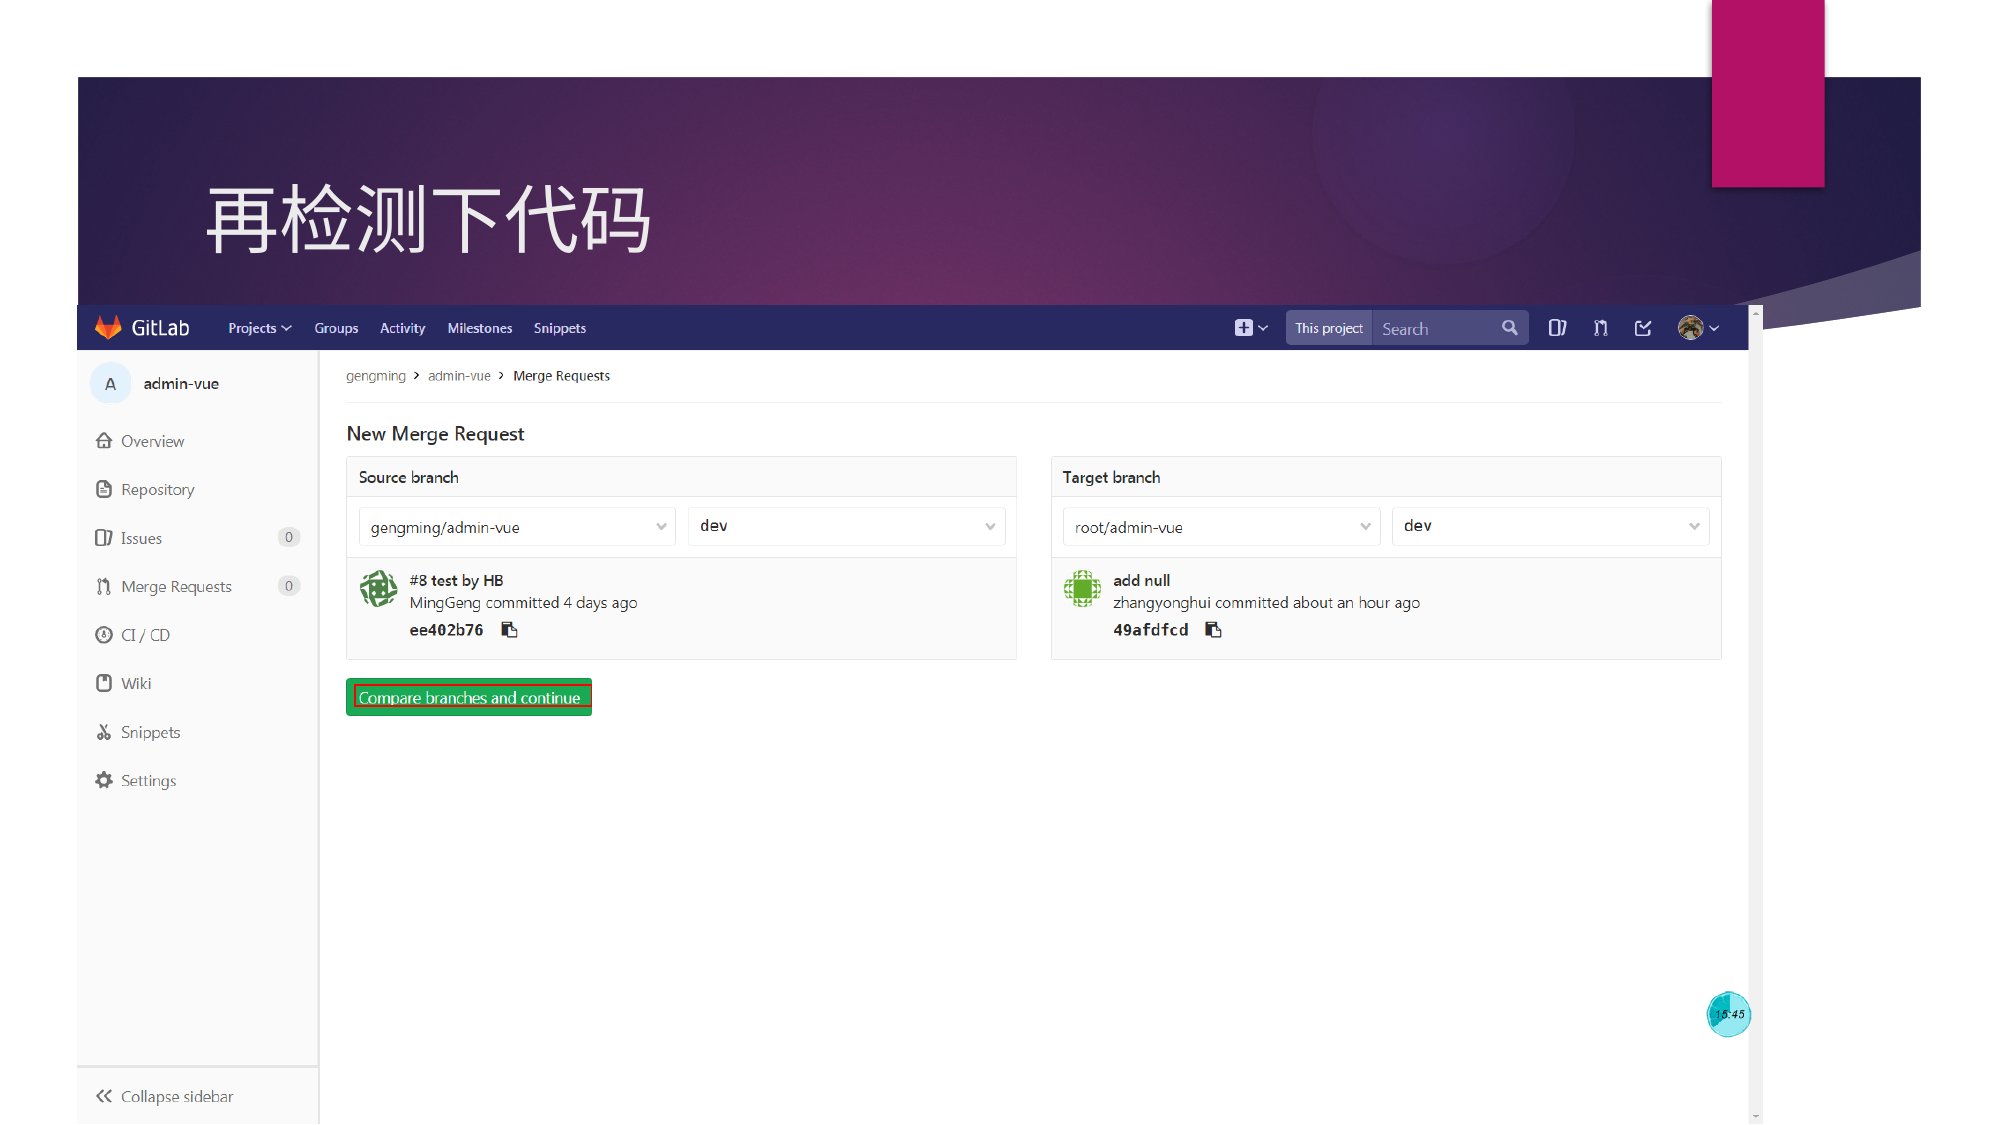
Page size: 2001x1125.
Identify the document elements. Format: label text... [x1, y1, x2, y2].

picture [76, 305, 1763, 1124]
title 再检测下代码 [189, 159, 1627, 276]
